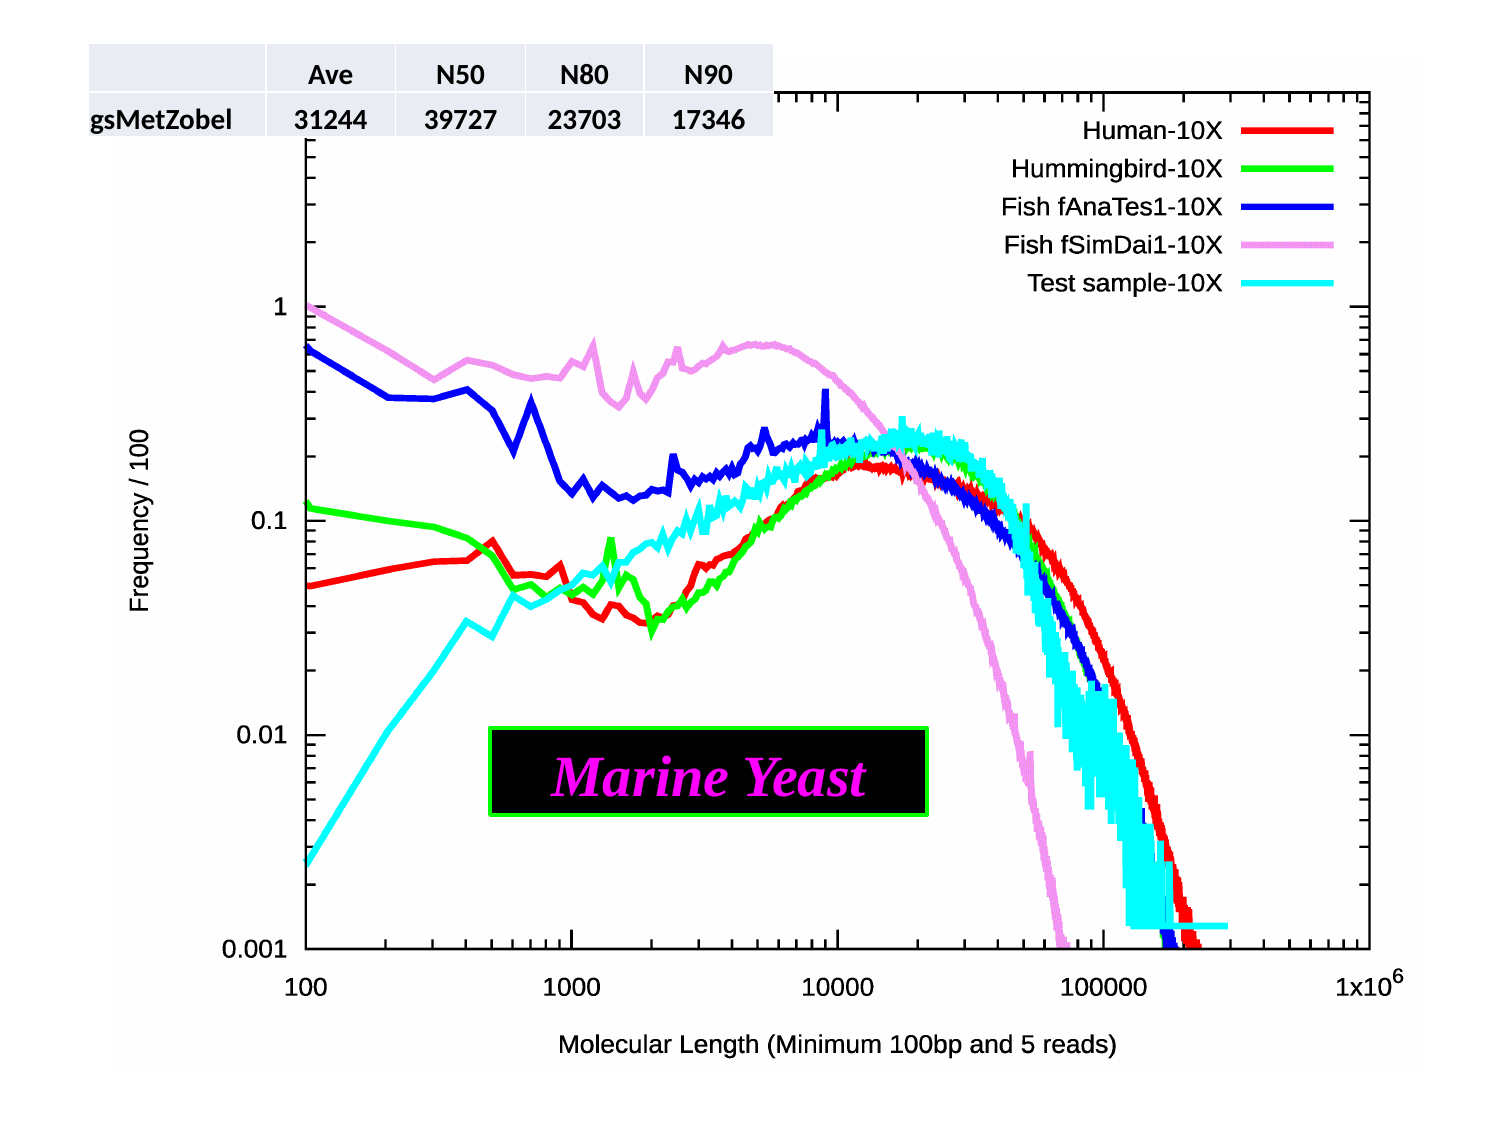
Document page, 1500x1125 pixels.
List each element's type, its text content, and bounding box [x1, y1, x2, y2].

table_header Ave [267, 44, 395, 52]
picture [111, 54, 1424, 1071]
table_header N80 [526, 44, 643, 52]
table_cell gsMetZobel [89, 93, 106, 136]
table_header N50 [396, 44, 525, 52]
table_header [89, 44, 265, 91]
table_header N90 [645, 44, 773, 52]
